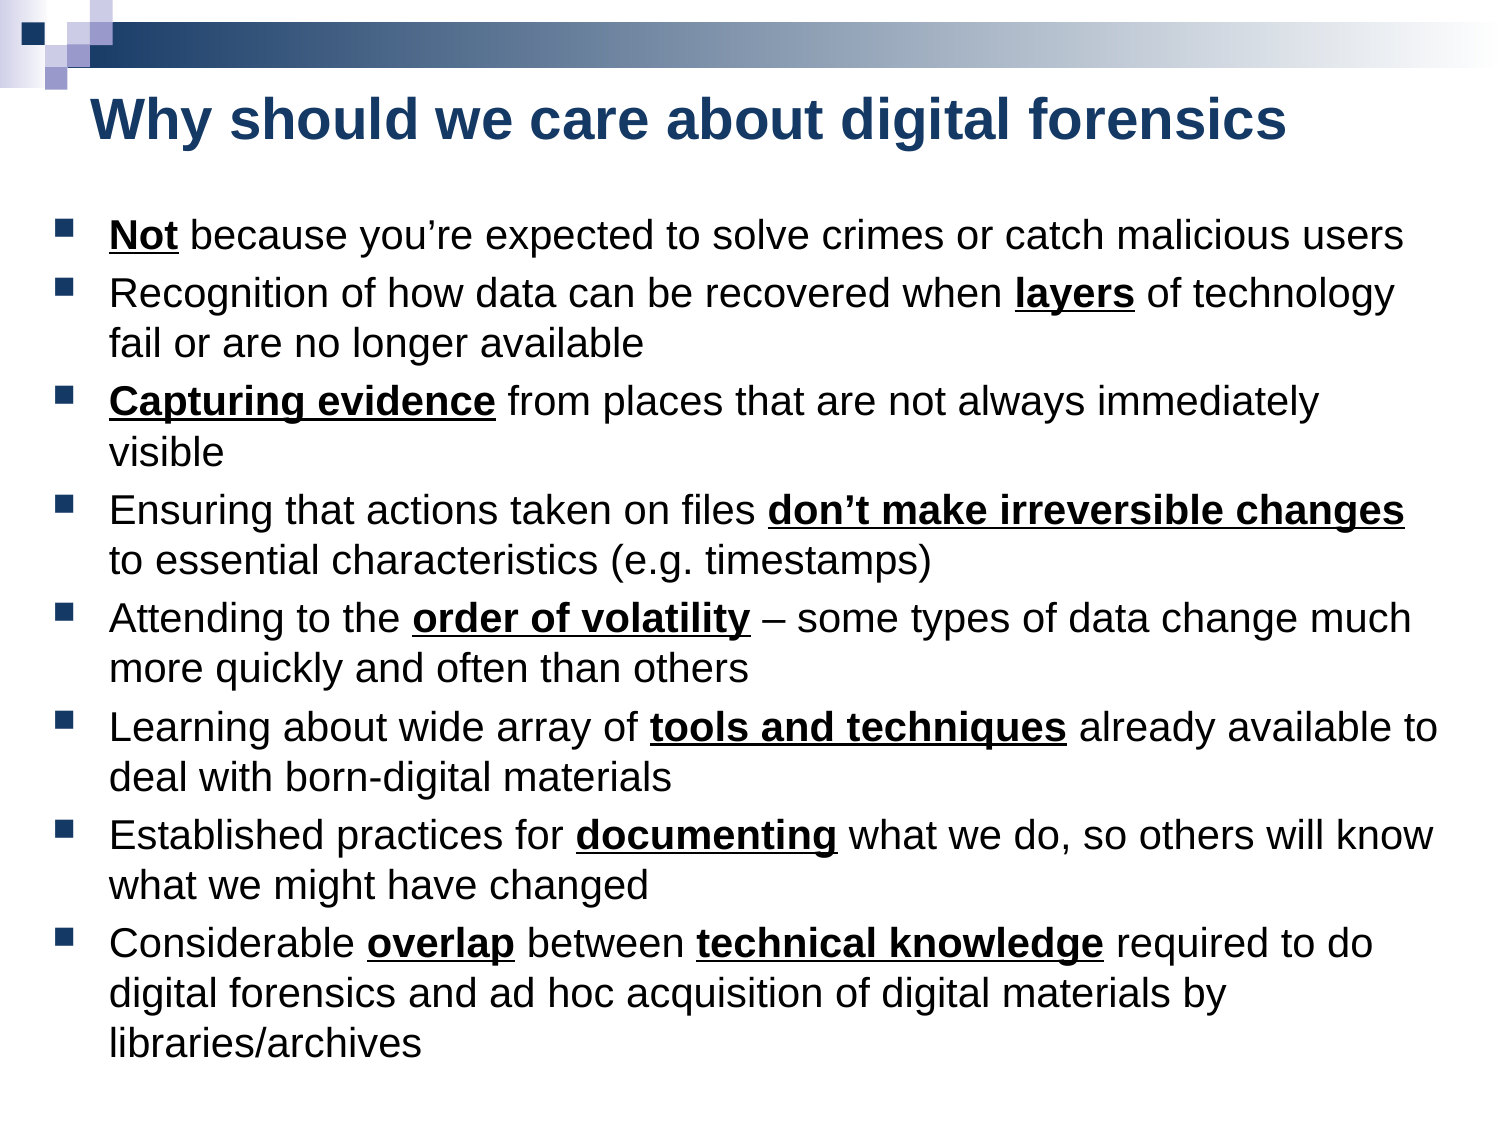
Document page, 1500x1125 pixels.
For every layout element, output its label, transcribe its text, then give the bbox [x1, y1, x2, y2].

title Why should we care about digital forensics? [75, 37, 1425, 188]
list Not because you’re expected to solve crimes or catch malicious users Recognition of how data can be recovered when layers of technology fail or are no longer available Capturing evidence from places that are not always immediately visible Ensuring that actions taken on files don’t make irreversible changes to essential characteristics (e.g. timestamps) Attending to the order of volatility – some types of data change much more quickly and often than others Learning about wide array of tools and techniques already available to deal with born-digital materials Established practices for documenting what we do, so others will know what we might have changed Considerable overlap between technical knowledge required to do digital forensics and ad hoc acquisition of digital materials by libraries/archives [37, 200, 1463, 1063]
